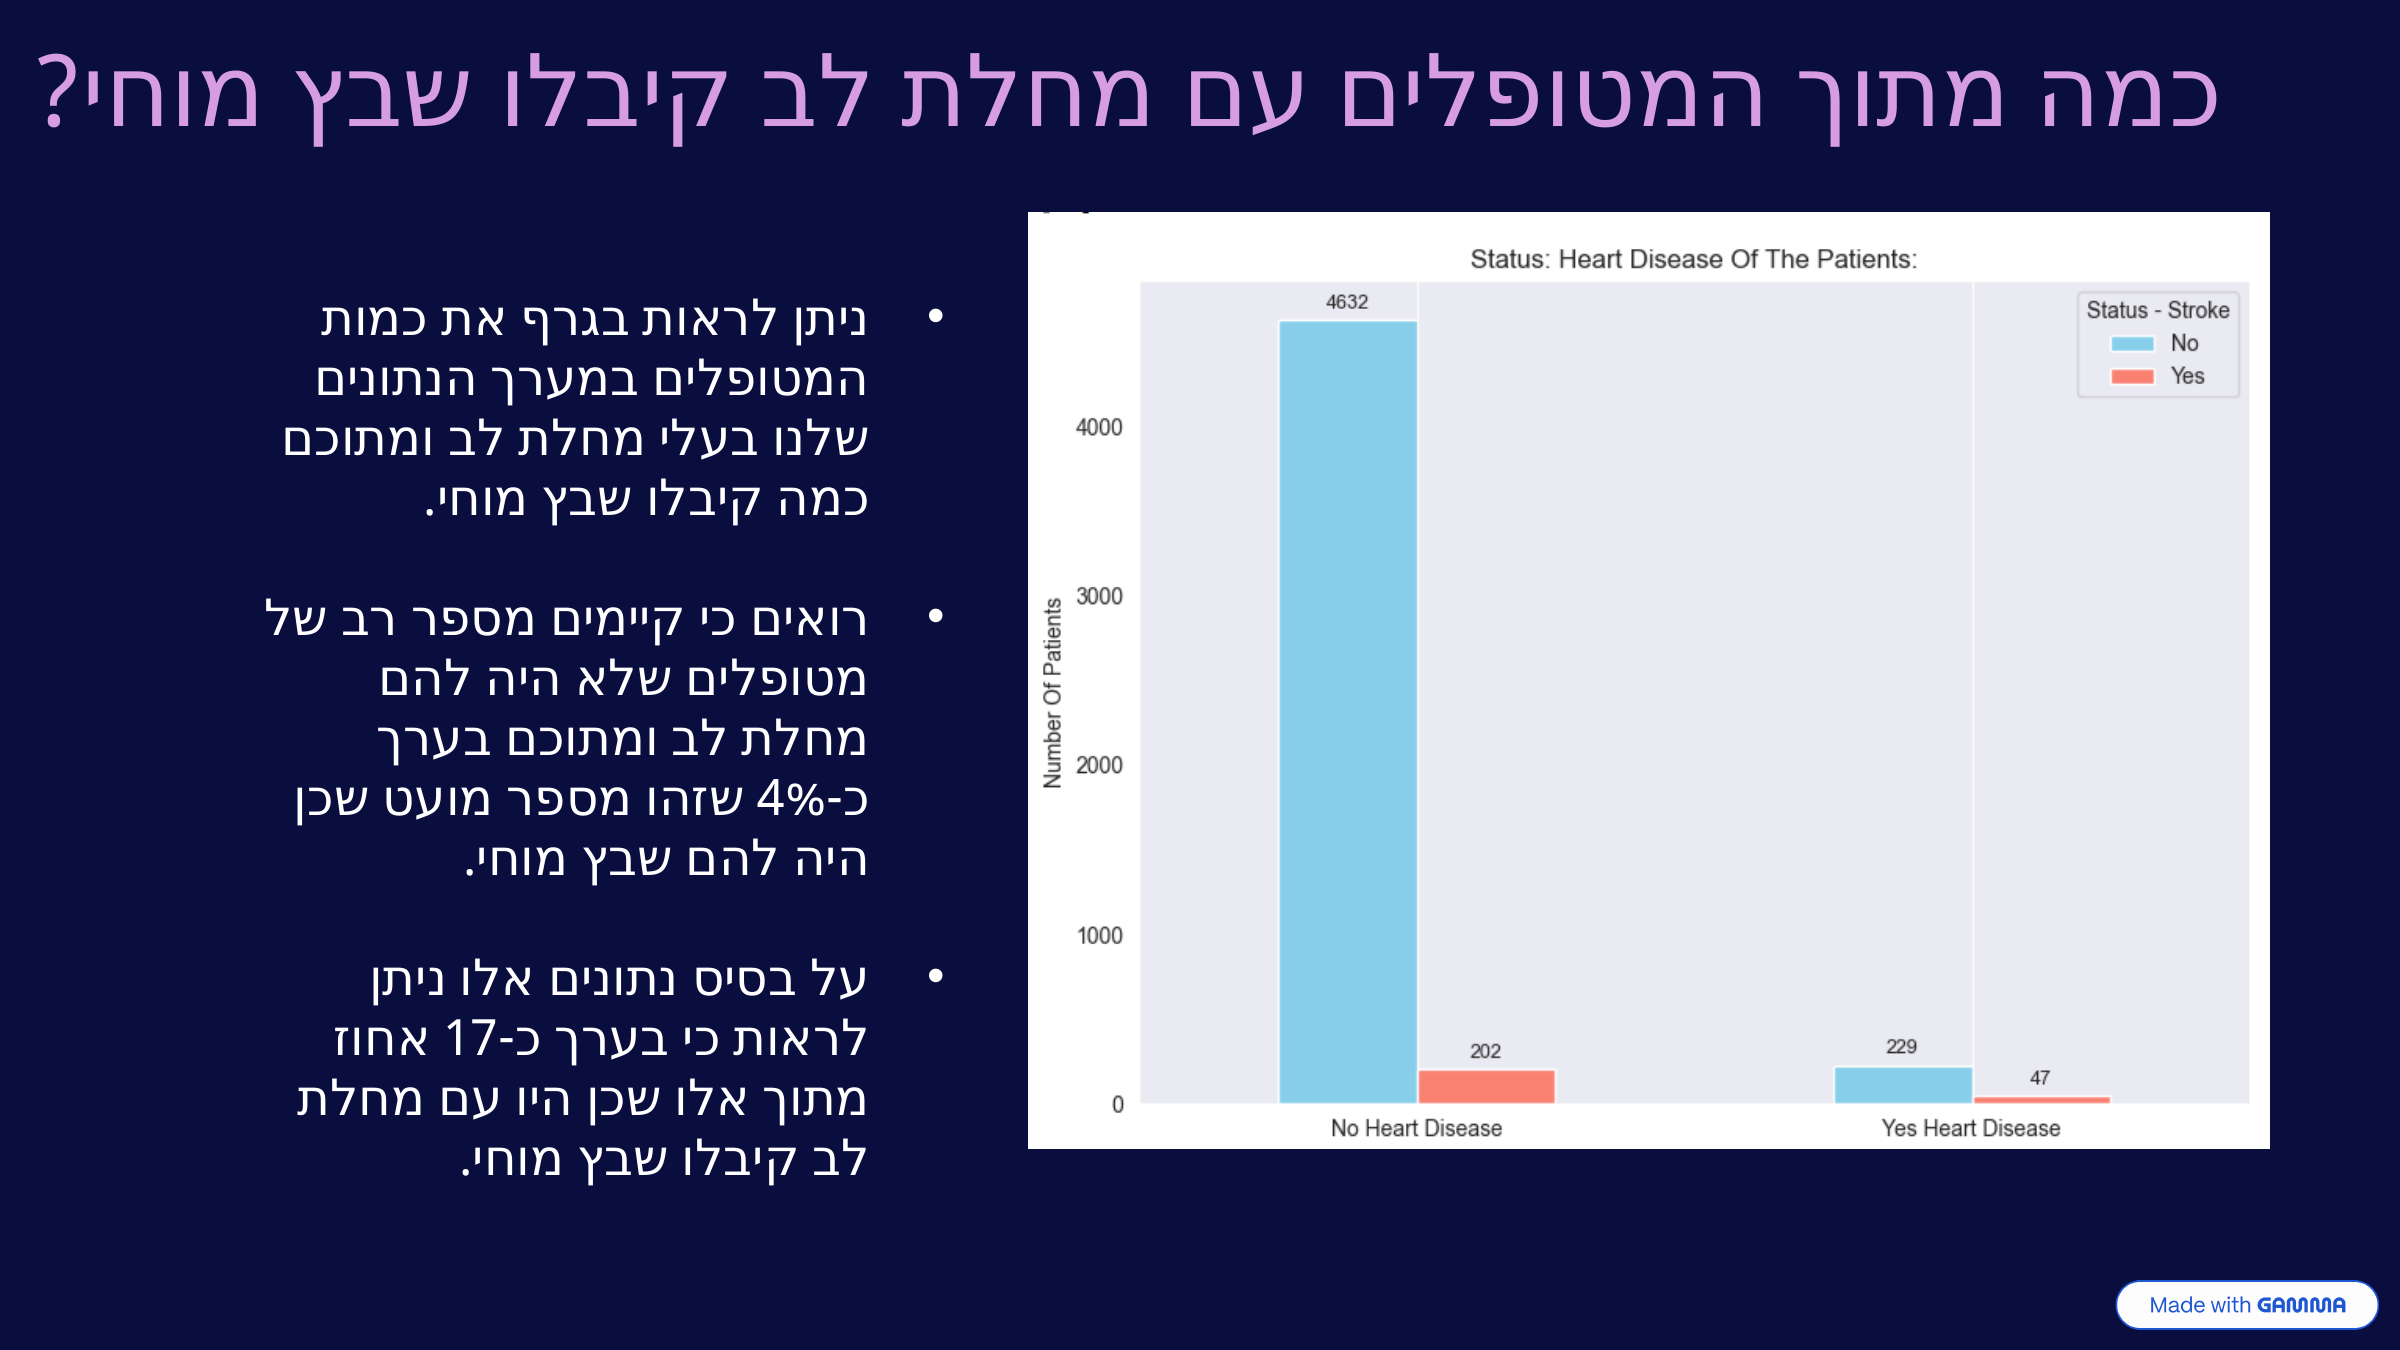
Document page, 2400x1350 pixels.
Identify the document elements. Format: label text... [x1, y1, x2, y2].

text_box ניתן לראות בגרף את כמות המטופלים במערך הנתונים שלנו בעלי מחלת לב ומתוכם כמה קיבלו שבץ מוחי. רואים כי קיימים מספר רב של מטופלים שלא היה להם מחלת לב ומתוכם בערך כ-4% שזהו מספר מועט שכן היה להם שבץ מוחי. על בסיס נתונים אלו ניתן לראות כי בערך כ-17 אחוז מתוך אלו שכן היו עם מחלת לב קיבלו שבץ מוחי. [237, 277, 960, 1193]
picture [1028, 212, 2270, 1149]
picture [2106, 1271, 2389, 1339]
text_box כמה מתוך המטופלים עם מחלת לב קיבלו שבץ מוחי? [1200, 89, 2225, 206]
